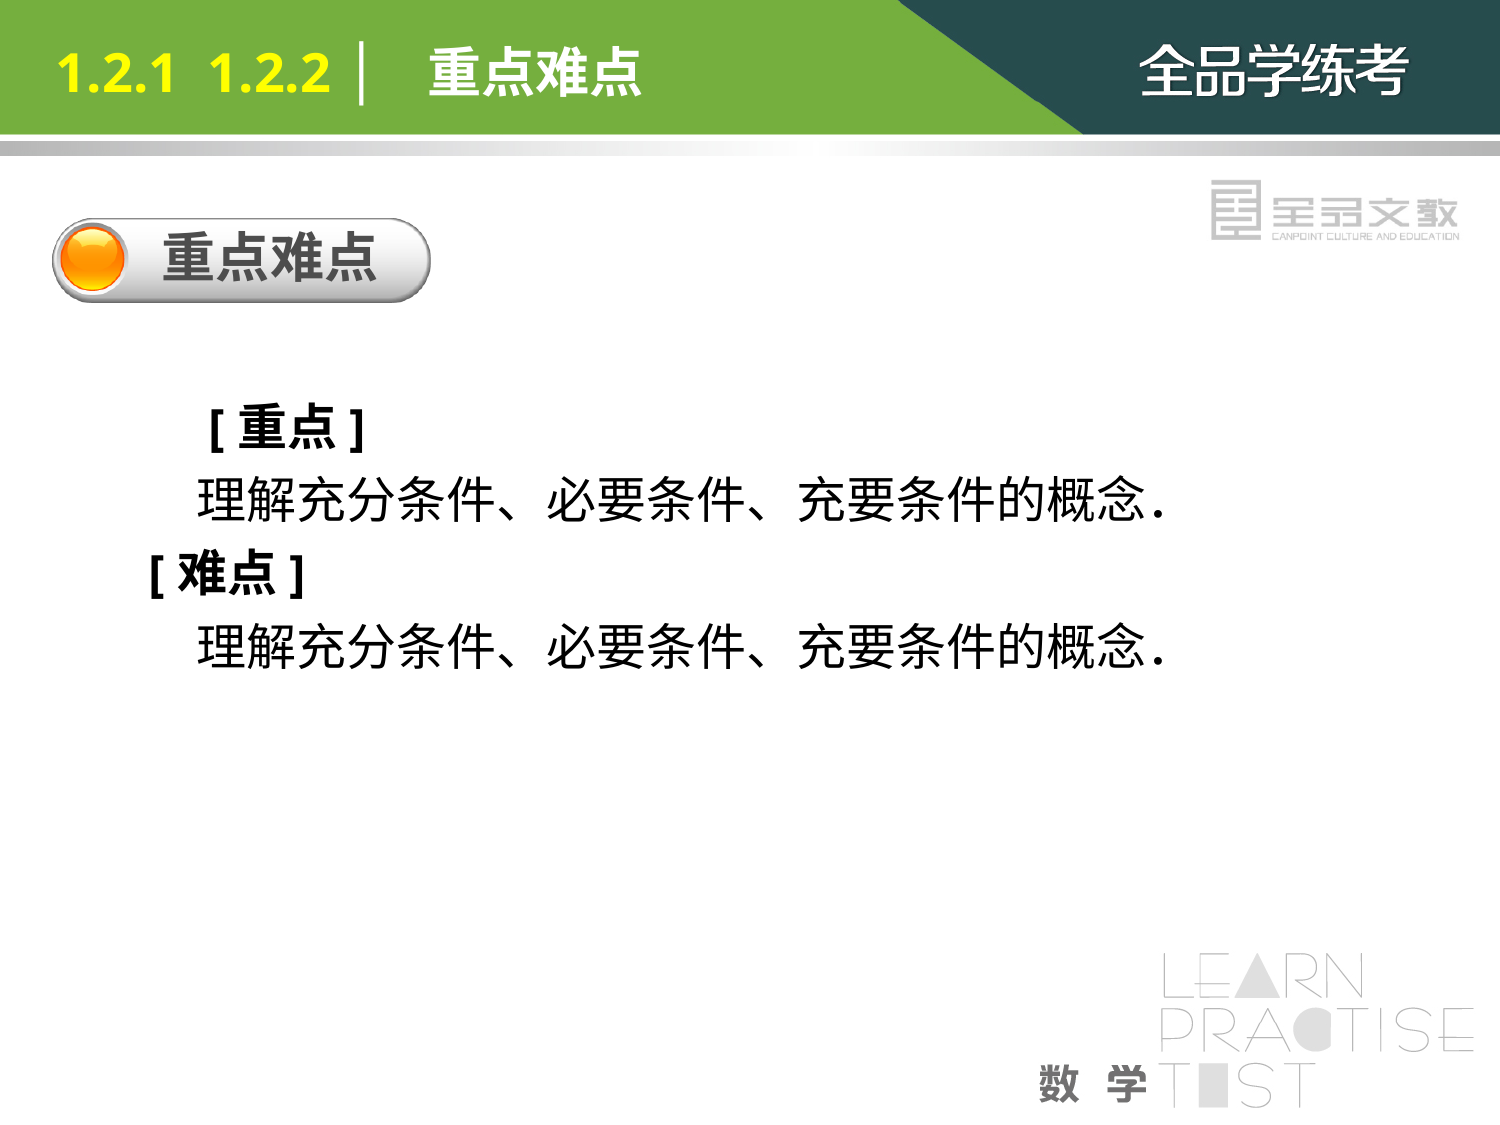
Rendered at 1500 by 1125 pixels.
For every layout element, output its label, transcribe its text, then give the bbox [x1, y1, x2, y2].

picture [0, 0, 1500, 1125]
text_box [52, 215, 432, 303]
text_box 1.2.1 1.2.2 │ 重点难点 [41, 30, 1057, 111]
text_box [重点] 理解充分条件、必要条件、充要条件的概念． [难点] 理解充分条件、必要条件、充要条件的概念． [82, 374, 1470, 1037]
